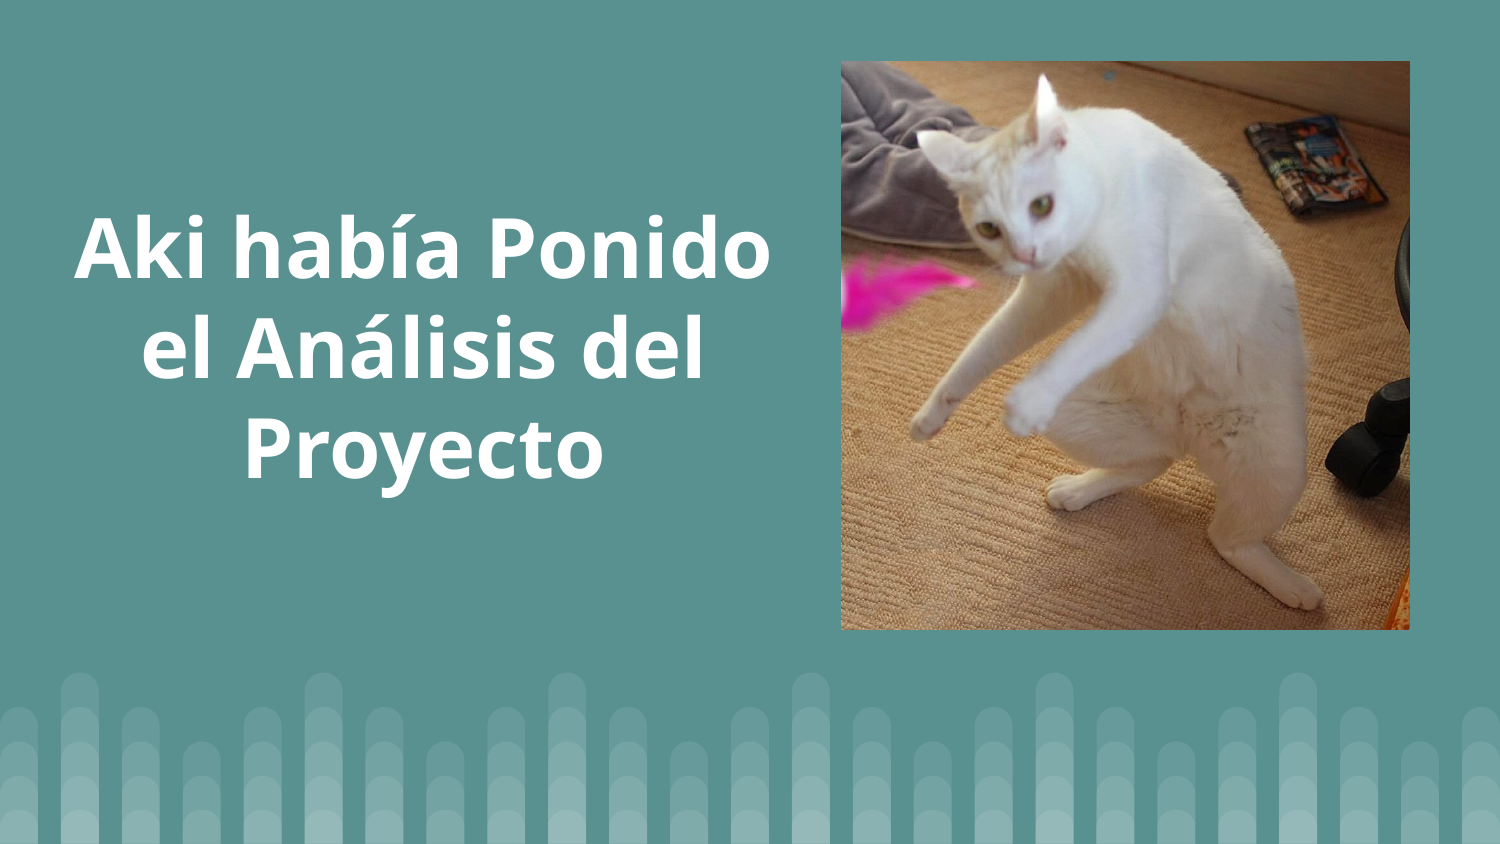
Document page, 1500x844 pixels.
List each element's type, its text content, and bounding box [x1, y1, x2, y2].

picture [841, 61, 1411, 630]
title Aki había Ponido el Análisis del Proyecto [49, 192, 799, 499]
